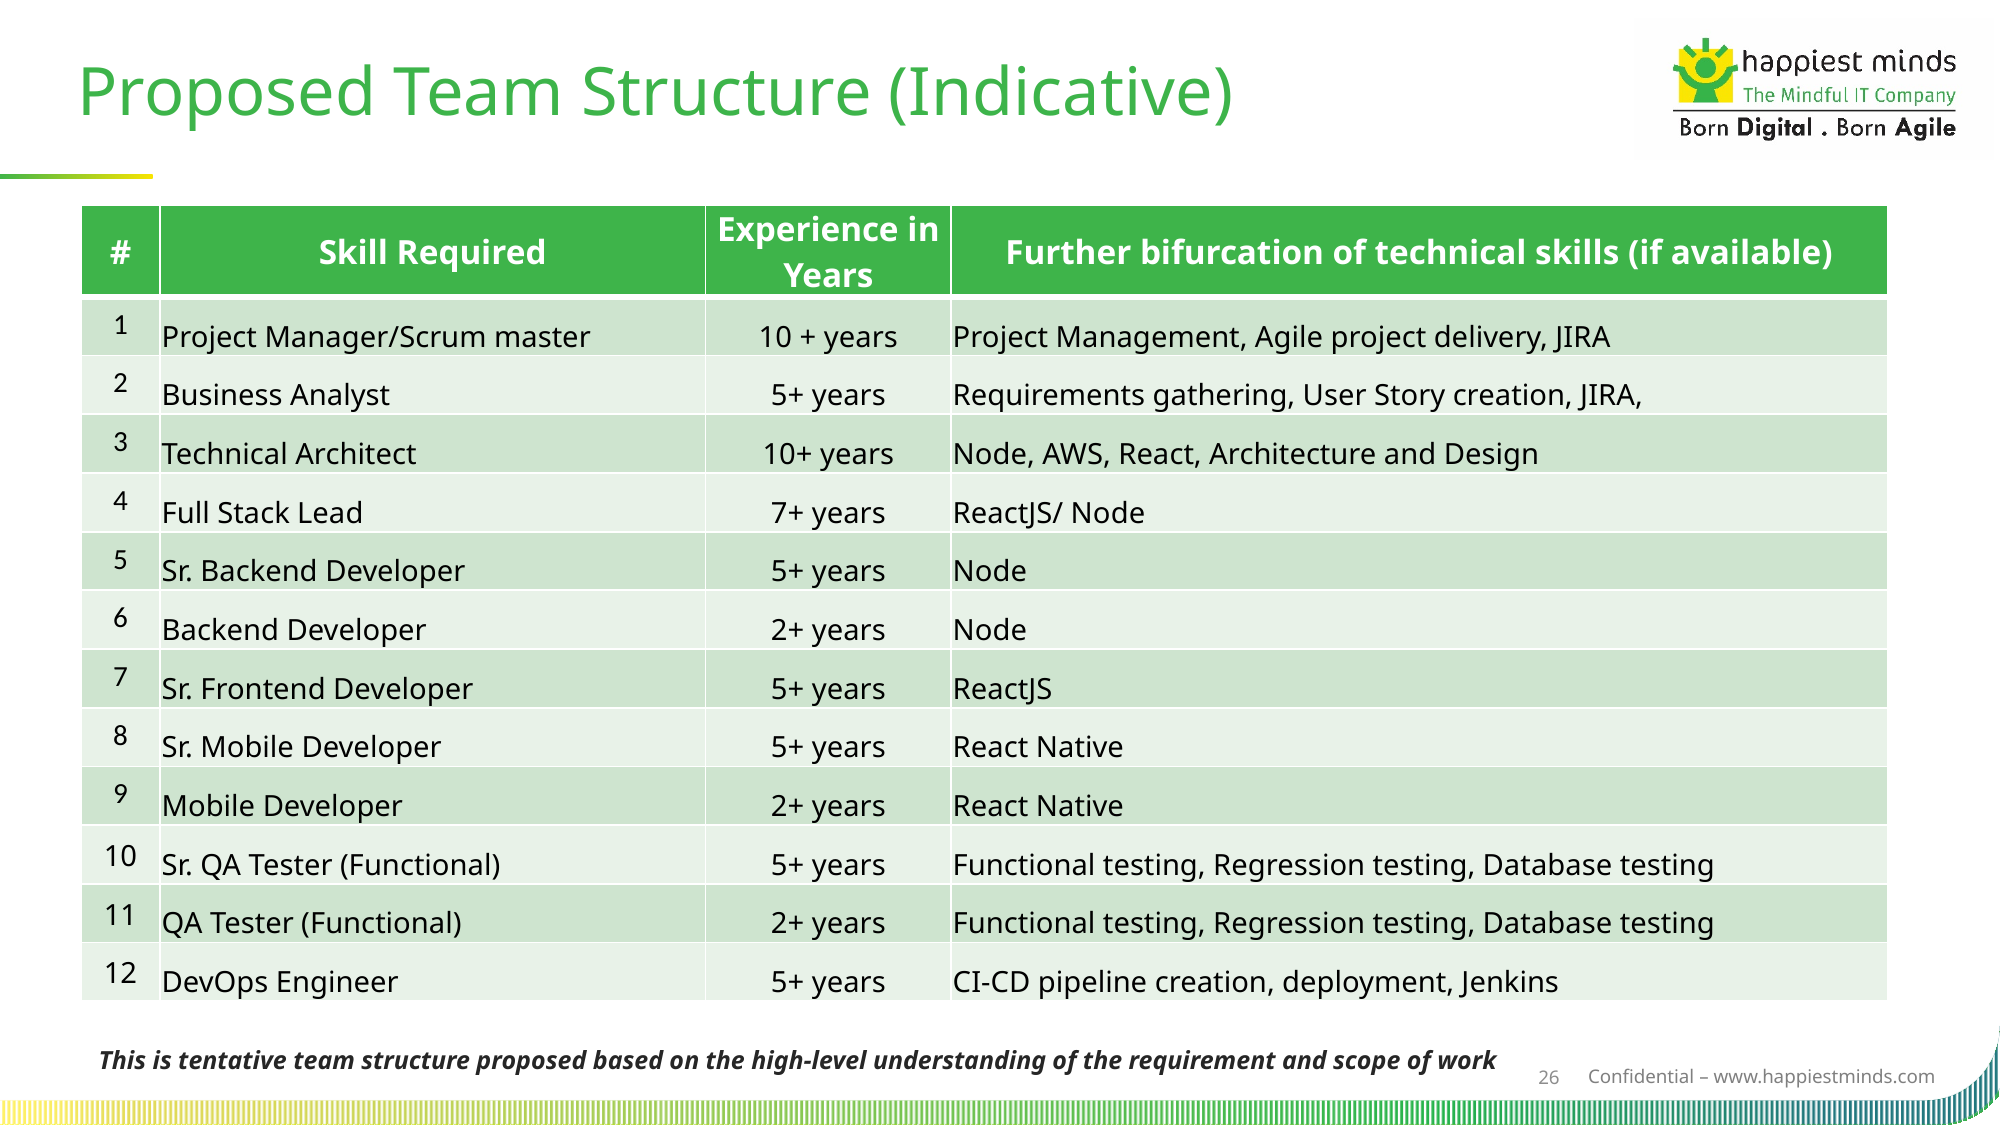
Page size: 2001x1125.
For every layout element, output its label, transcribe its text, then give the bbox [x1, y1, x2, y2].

table_cell Node, AWS, React, Architecture and Design [952, 415, 1887, 472]
slide_number 26 [1124, 1048, 1575, 1109]
table_cell 5+ years [706, 826, 950, 883]
table_cell 4 [82, 474, 159, 531]
table_cell Sr. Backend Developer [161, 533, 705, 589]
table_cell Sr. Frontend Developer [161, 650, 705, 707]
table_cell 2+ years [706, 767, 950, 824]
list Proposed Team Structure (Indicative) [62, 12, 1663, 166]
table_cell Project Manager/Scrum master [161, 300, 705, 355]
table_cell 5 [82, 533, 159, 589]
table_cell Backend Developer [161, 591, 705, 648]
table_cell QA Tester (Functional) [161, 885, 705, 942]
table_cell ReactJS [952, 650, 1887, 707]
table_header Skill Required [161, 206, 705, 294]
table_cell Full Stack Lead [161, 474, 705, 531]
table_cell 10 [82, 826, 159, 883]
table_cell 2 [82, 356, 159, 413]
table_cell 6 [82, 591, 159, 648]
table_cell Project Management, Agile project delivery, JIRA [952, 300, 1887, 355]
table_cell 5+ years [706, 650, 950, 707]
table_cell 3 [82, 415, 159, 472]
table_cell ReactJS/ Node [952, 474, 1887, 531]
table_cell Node [952, 591, 1887, 648]
table_cell 5+ years [706, 943, 950, 1000]
table_cell Functional testing, Regression testing, Database testing [952, 885, 1887, 942]
table_cell Sr. Mobile Developer [161, 709, 705, 766]
picture [1663, 18, 1994, 160]
table_cell 7 [82, 650, 159, 707]
table_cell Node [952, 533, 1887, 589]
table_cell Sr. QA Tester (Functional) [161, 826, 705, 883]
table_cell DevOps Engineer [161, 943, 705, 1000]
table_cell 2+ years [706, 885, 950, 942]
table_header Experience in Years [706, 206, 950, 294]
table_cell 10+ years [706, 415, 950, 472]
table_cell 9 [82, 767, 159, 824]
table_cell Functional testing, Regression testing, Database testing [952, 826, 1887, 883]
table_cell Mobile Developer [161, 767, 705, 824]
table_cell Business Analyst [161, 356, 705, 413]
table_header Further bifurcation of technical skills (if available) [952, 206, 1887, 294]
table_cell 2+ years [706, 591, 950, 648]
table_cell 5+ years [706, 356, 950, 413]
table_cell 5+ years [706, 533, 950, 589]
table_cell React Native [952, 767, 1887, 824]
table_cell 8 [82, 709, 159, 766]
table_cell 11 [82, 885, 159, 942]
table_cell 1 [82, 300, 159, 355]
table_cell 5+ years [706, 709, 950, 766]
table_cell 7+ years [706, 474, 950, 531]
table_header # [82, 206, 159, 294]
table_cell 12 [82, 943, 159, 1000]
table_cell CI-CD pipeline creation, deployment, Jenkins [952, 943, 1887, 1000]
table_cell 10 + years [706, 300, 950, 355]
table_cell Technical Architect [161, 415, 705, 472]
table_cell Requirements gathering, User Story creation, JIRA, [952, 356, 1887, 413]
text_box This is tentative team structure proposed based on the high-level understanding of the requirement and scope of work [83, 1036, 1514, 1082]
picture [0, 985, 2000, 1125]
table_cell React Native [952, 709, 1887, 766]
